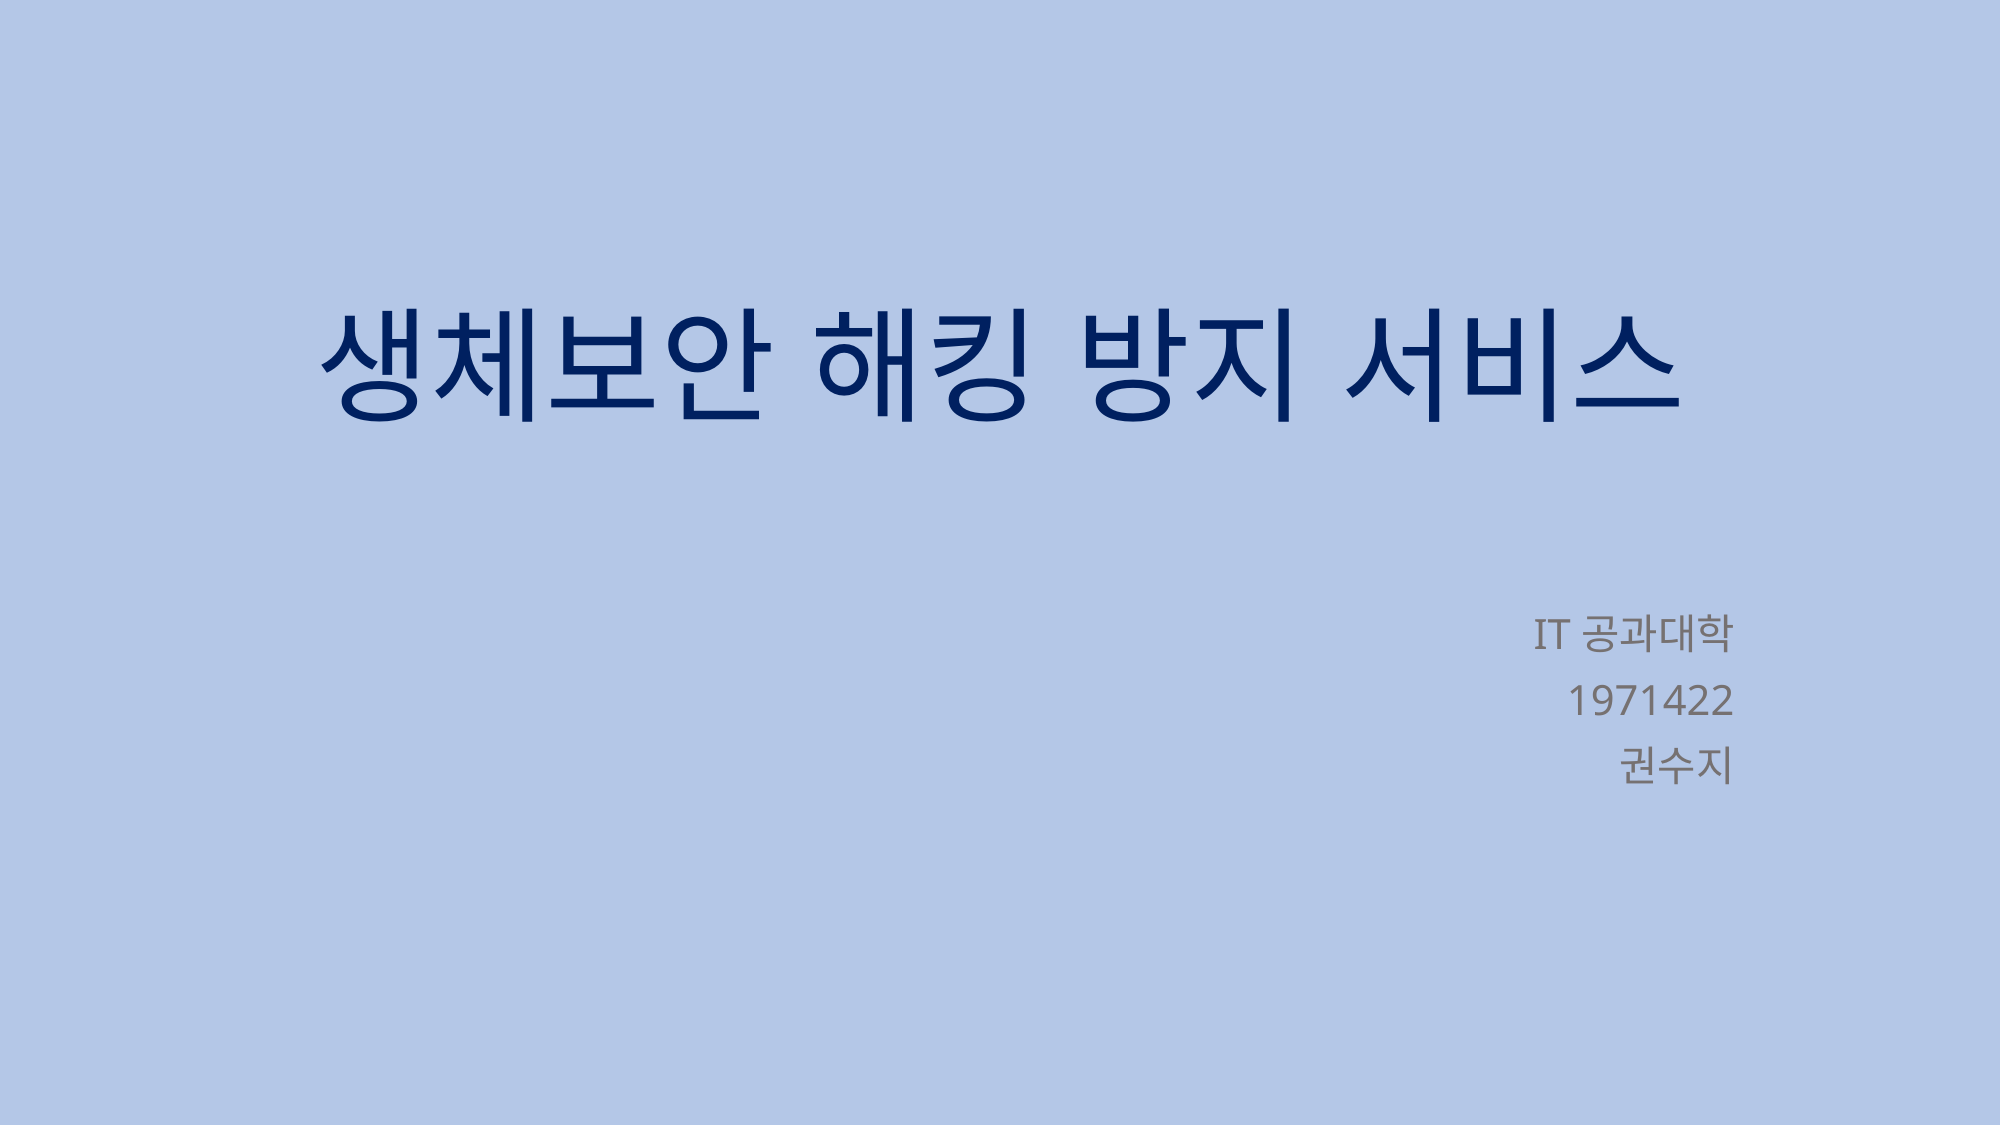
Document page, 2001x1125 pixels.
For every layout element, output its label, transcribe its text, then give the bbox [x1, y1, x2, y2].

title 생체보안 해킹 방지 서비스 [133, 219, 1867, 448]
subtitle IT공과대학 1971422 권수지 [249, 606, 1750, 835]
